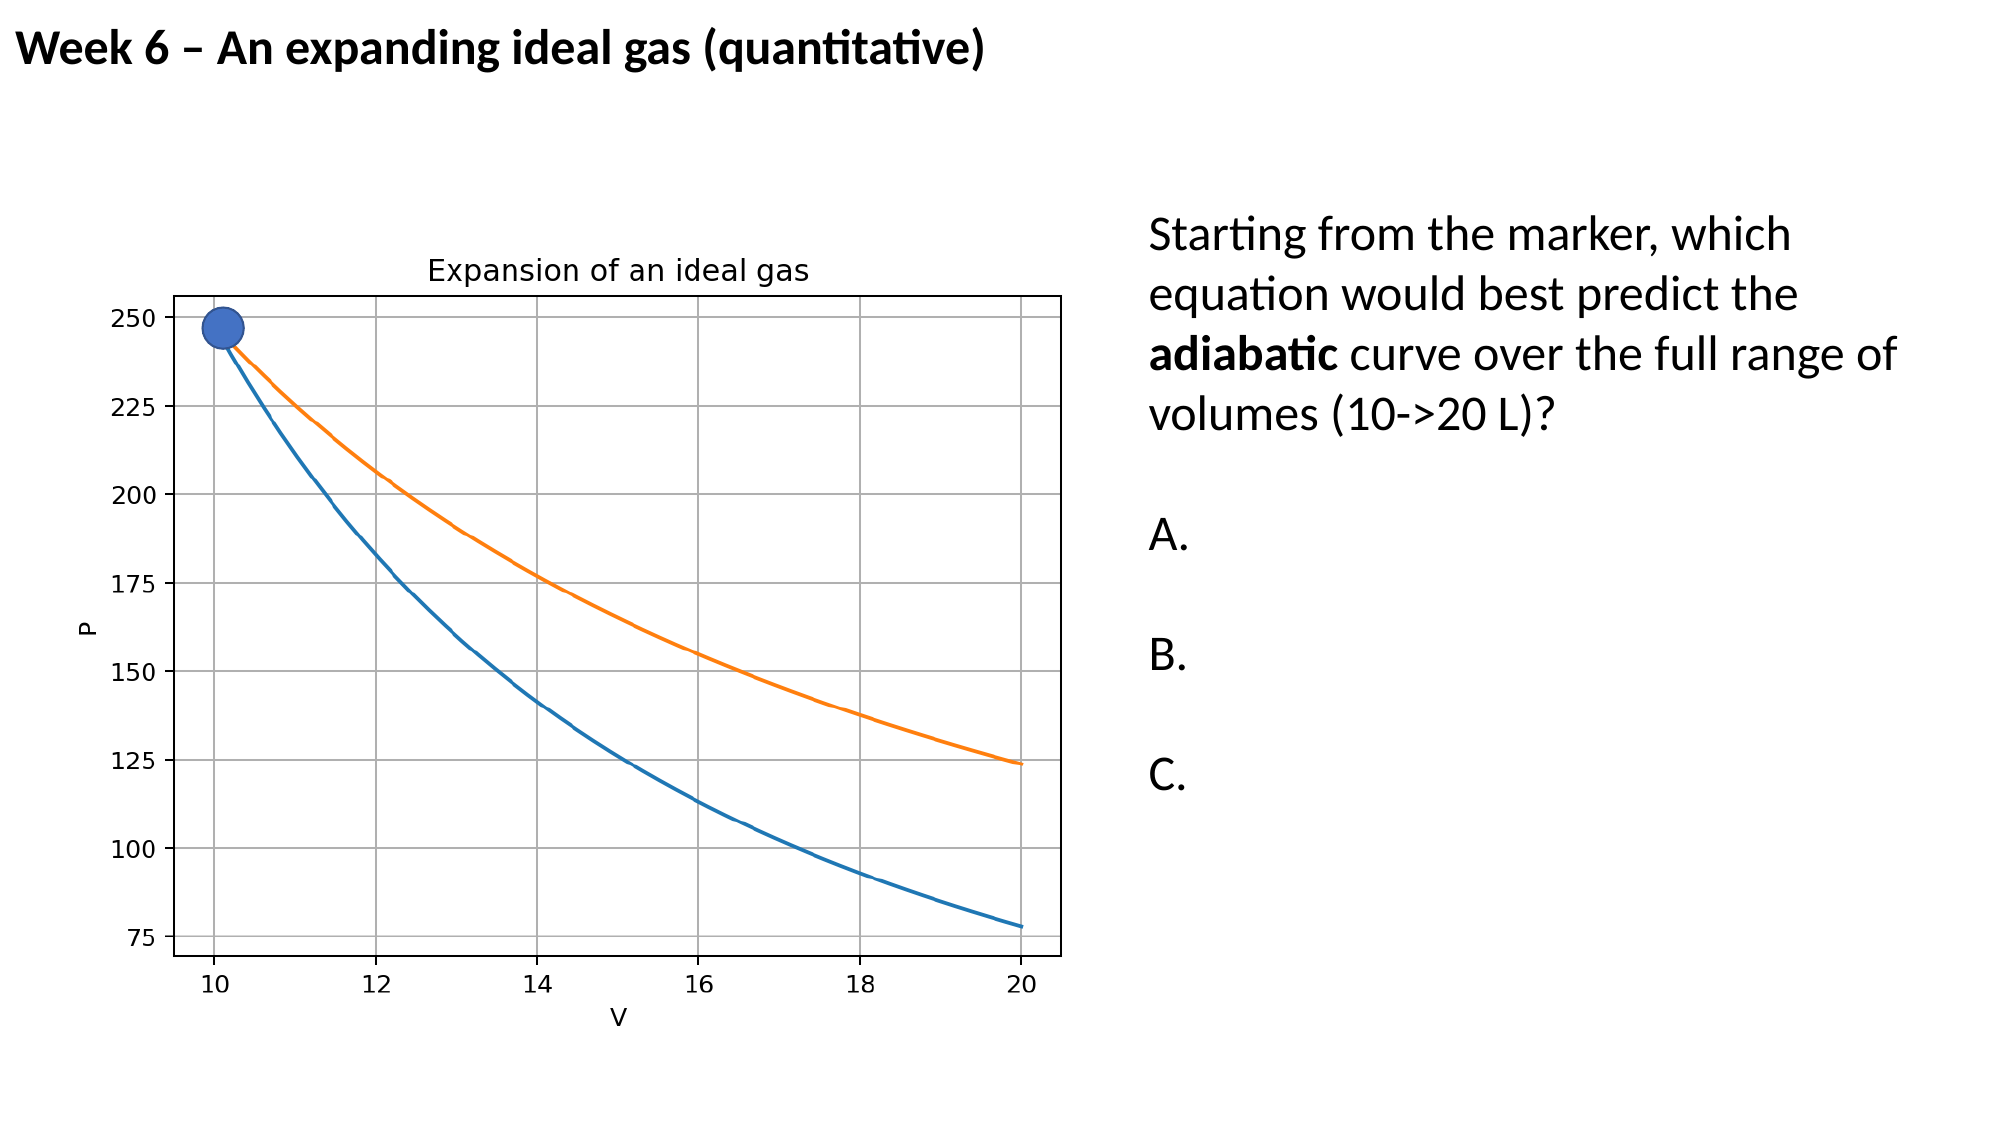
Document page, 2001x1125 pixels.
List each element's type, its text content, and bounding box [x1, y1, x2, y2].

picture [31, 193, 1175, 1050]
title Week 6 – An expanding ideal gas (quantitative) [0, 0, 2000, 98]
